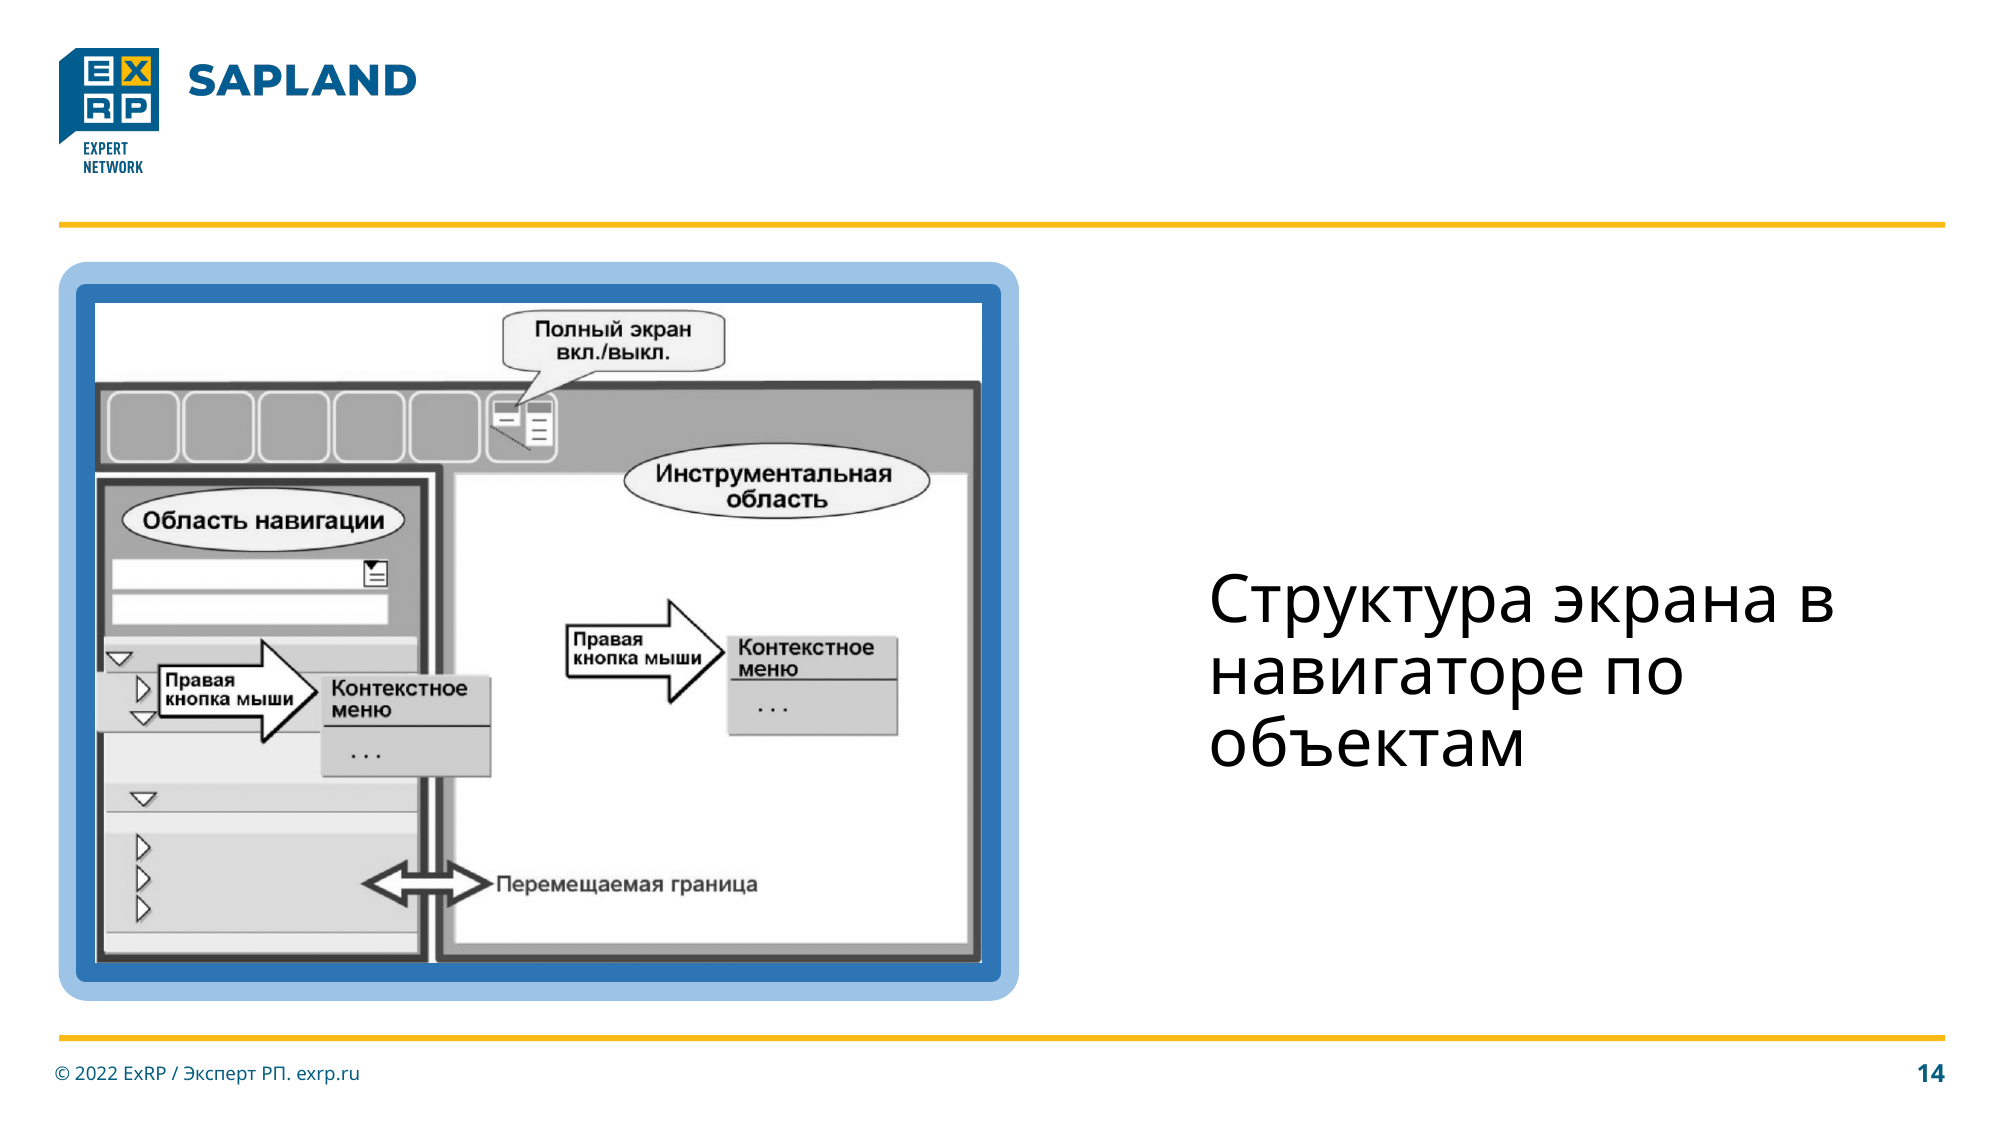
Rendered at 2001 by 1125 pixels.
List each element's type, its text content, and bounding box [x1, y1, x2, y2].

text_box [58, 261, 1020, 1001]
picture [94, 302, 983, 964]
picture [189, 64, 416, 96]
picture [104, 163, 108, 173]
picture [85, 57, 113, 85]
picture [85, 94, 113, 122]
picture [122, 94, 150, 122]
footer © 2022 ExRP / Эксперт РП. exrp.ru [39, 1042, 468, 1103]
picture [59, 48, 74, 60]
picture [59, 132, 159, 173]
picture [122, 57, 150, 85]
title Структура экрана в навигаторе по объектам [1208, 564, 1866, 788]
slide_number 14 [1862, 1044, 1961, 1105]
